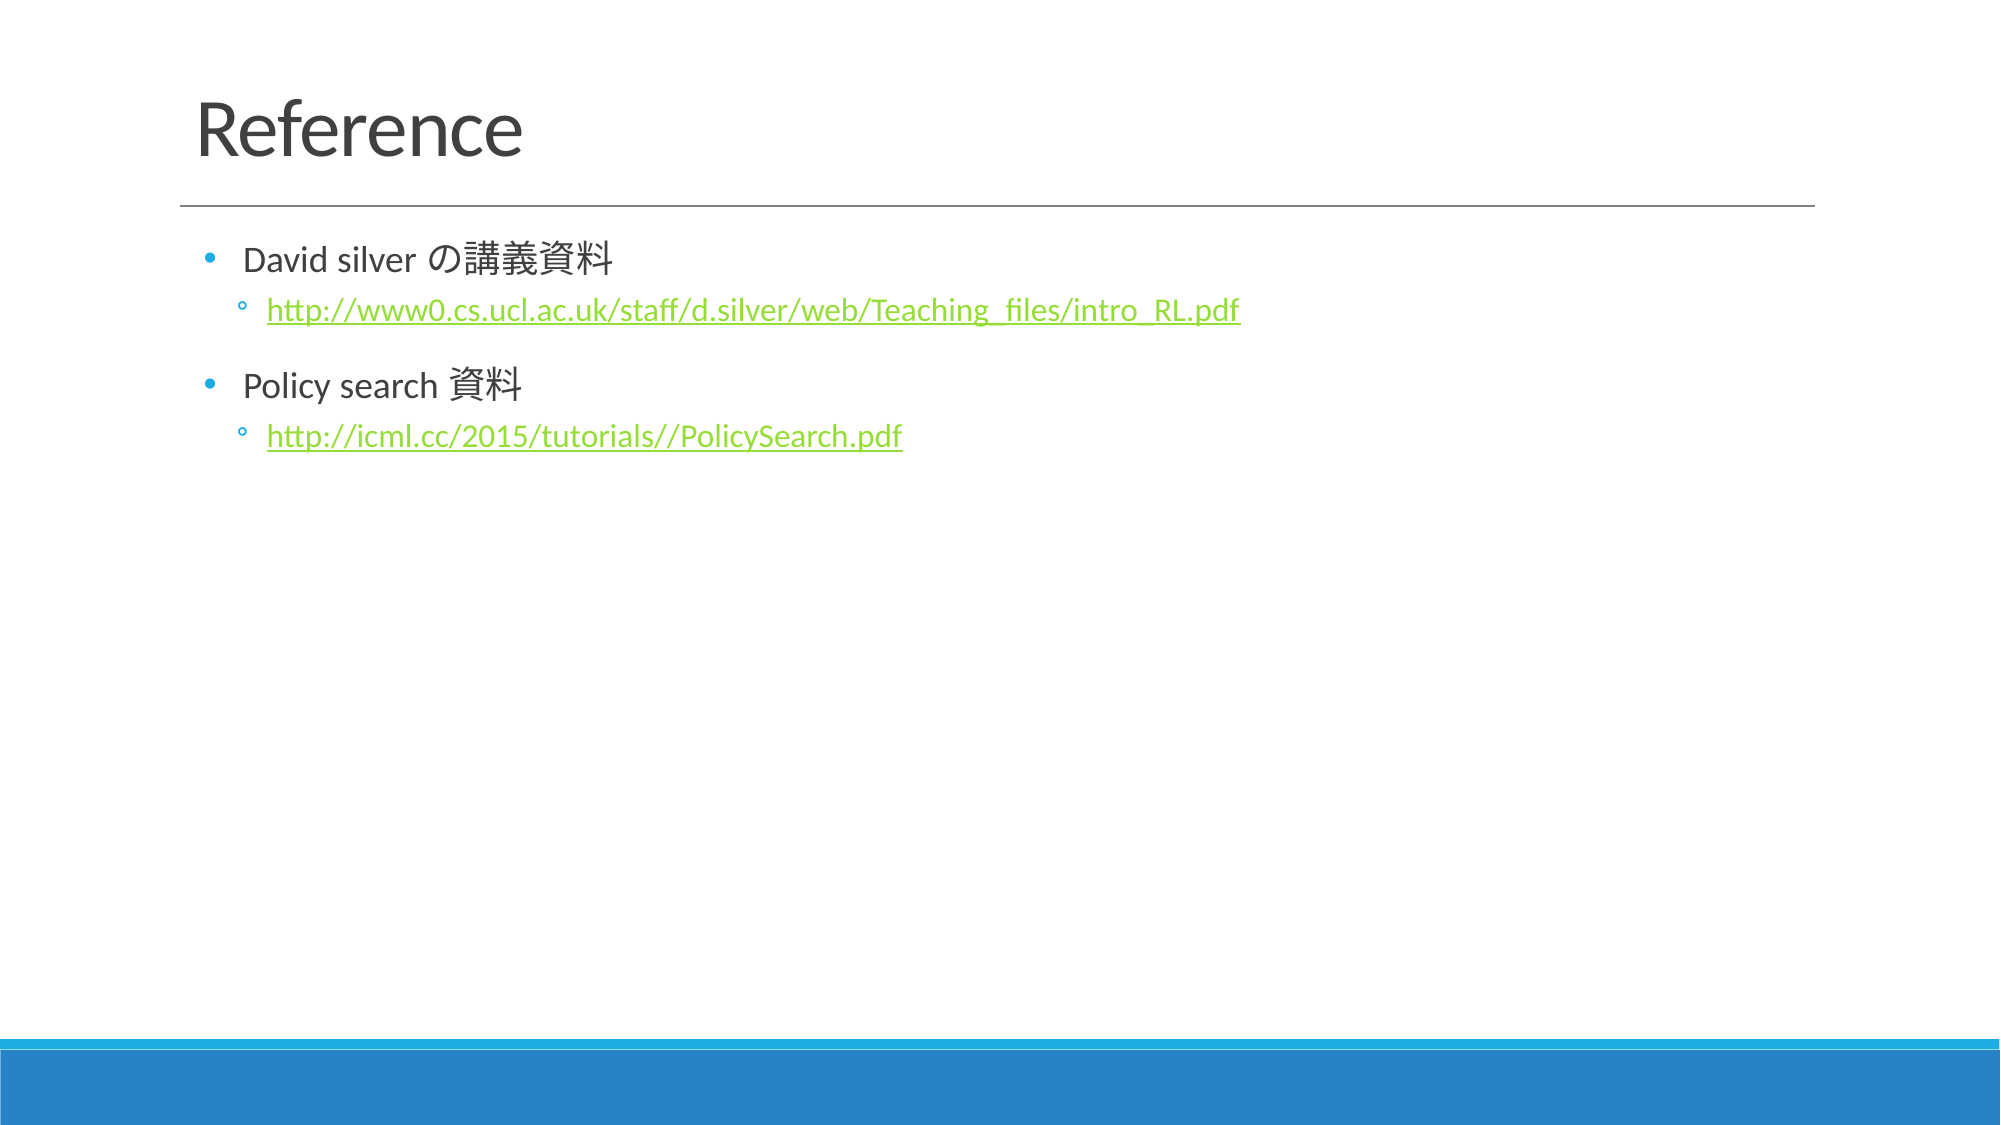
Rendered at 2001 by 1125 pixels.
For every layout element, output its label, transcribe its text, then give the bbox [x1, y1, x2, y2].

title Reference [180, 44, 1830, 181]
list David silverの講義資料 http://www0.cs.ucl.ac.uk/staff/d.silver/web/Teaching_files/intro_RL.pdf Policy search資料 http://icml.cc/2015/tutorials//PolicySearch.pdf [180, 227, 1830, 963]
